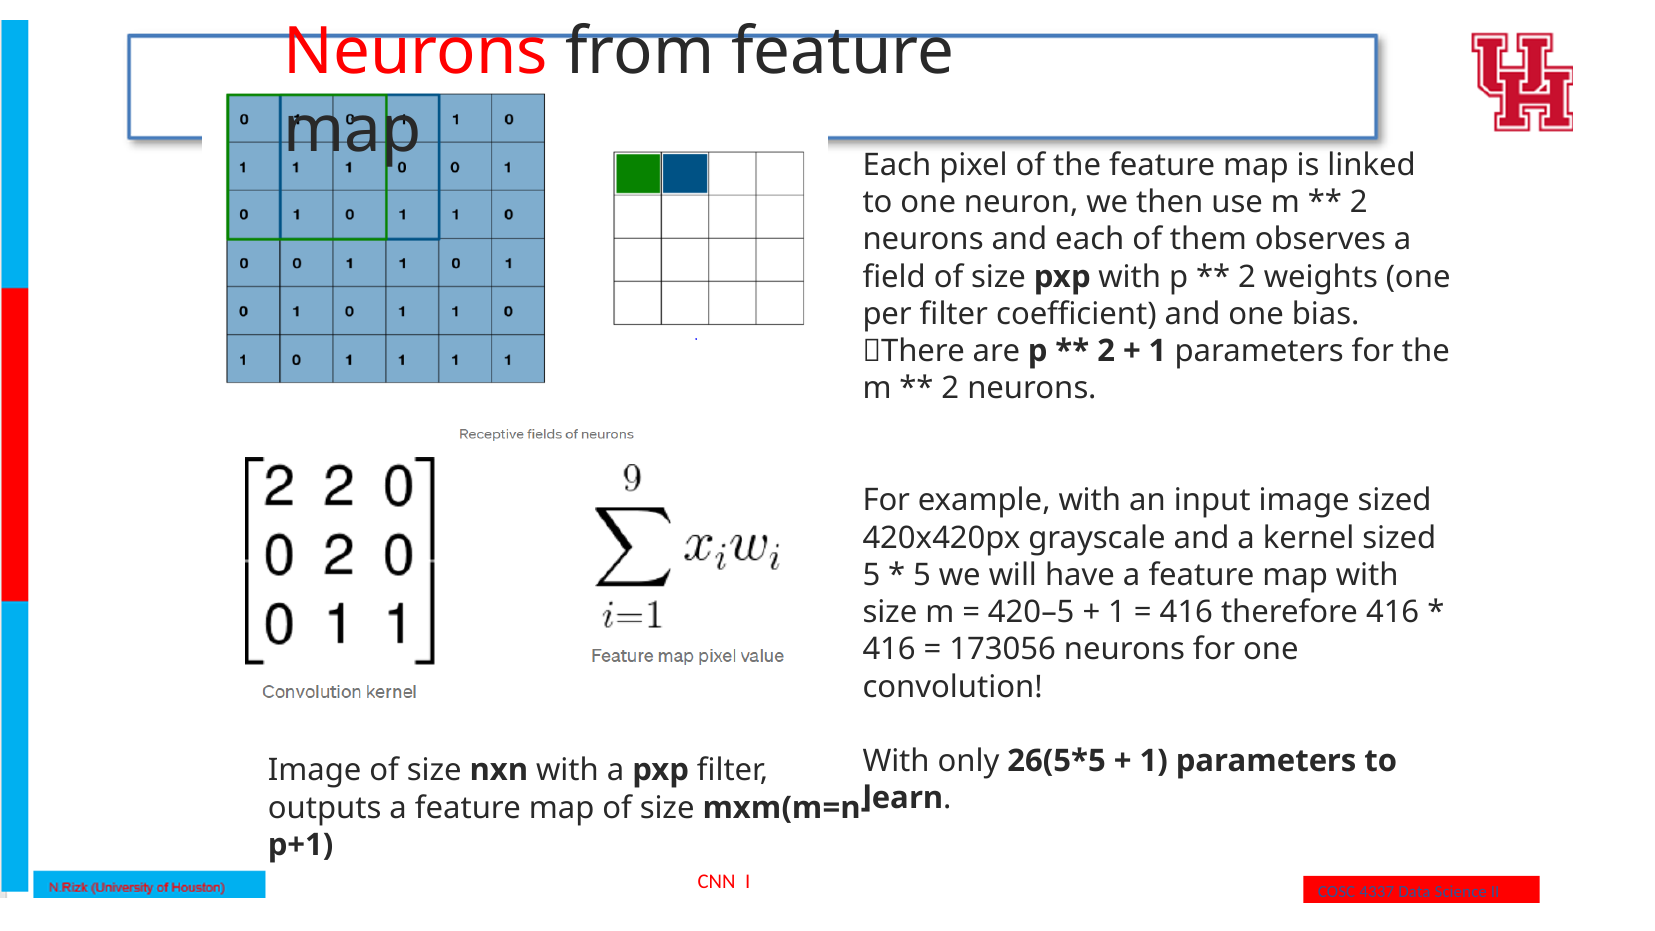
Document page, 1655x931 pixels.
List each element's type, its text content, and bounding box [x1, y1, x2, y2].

text_box Neurons from feature map [268, 0, 1086, 173]
picture [208, 885, 218, 891]
picture [159, 883, 168, 891]
picture [50, 883, 58, 891]
text_box Each pixel of the feature map is linked to one neuron, we then use m ** 2 neurons and each of them observes a field of size pxp with p ** 2 weights (one per filter coefficient) and one bias. There are p ** 2 + 1 parameters for the m ** 2 neurons. For example, with an input image sized 420x420px grayscale and a kernel sized 5 * 5 we will have a feature map with size m = 420–5 + 1 = 416 therefore 416 * 416 = 173056 neurons for one convolution! With only 26(5*5 + 1) parameters to learn. [847, 99, 1468, 823]
picture [63, 883, 87, 891]
picture [193, 884, 207, 891]
text_box Image of size nxn with a pxp filter, outputs a feature map of size mxm(m=n-p+1) [253, 742, 899, 869]
picture [0, 20, 1573, 898]
picture [102, 883, 152, 894]
picture [92, 883, 98, 894]
picture [172, 883, 183, 891]
